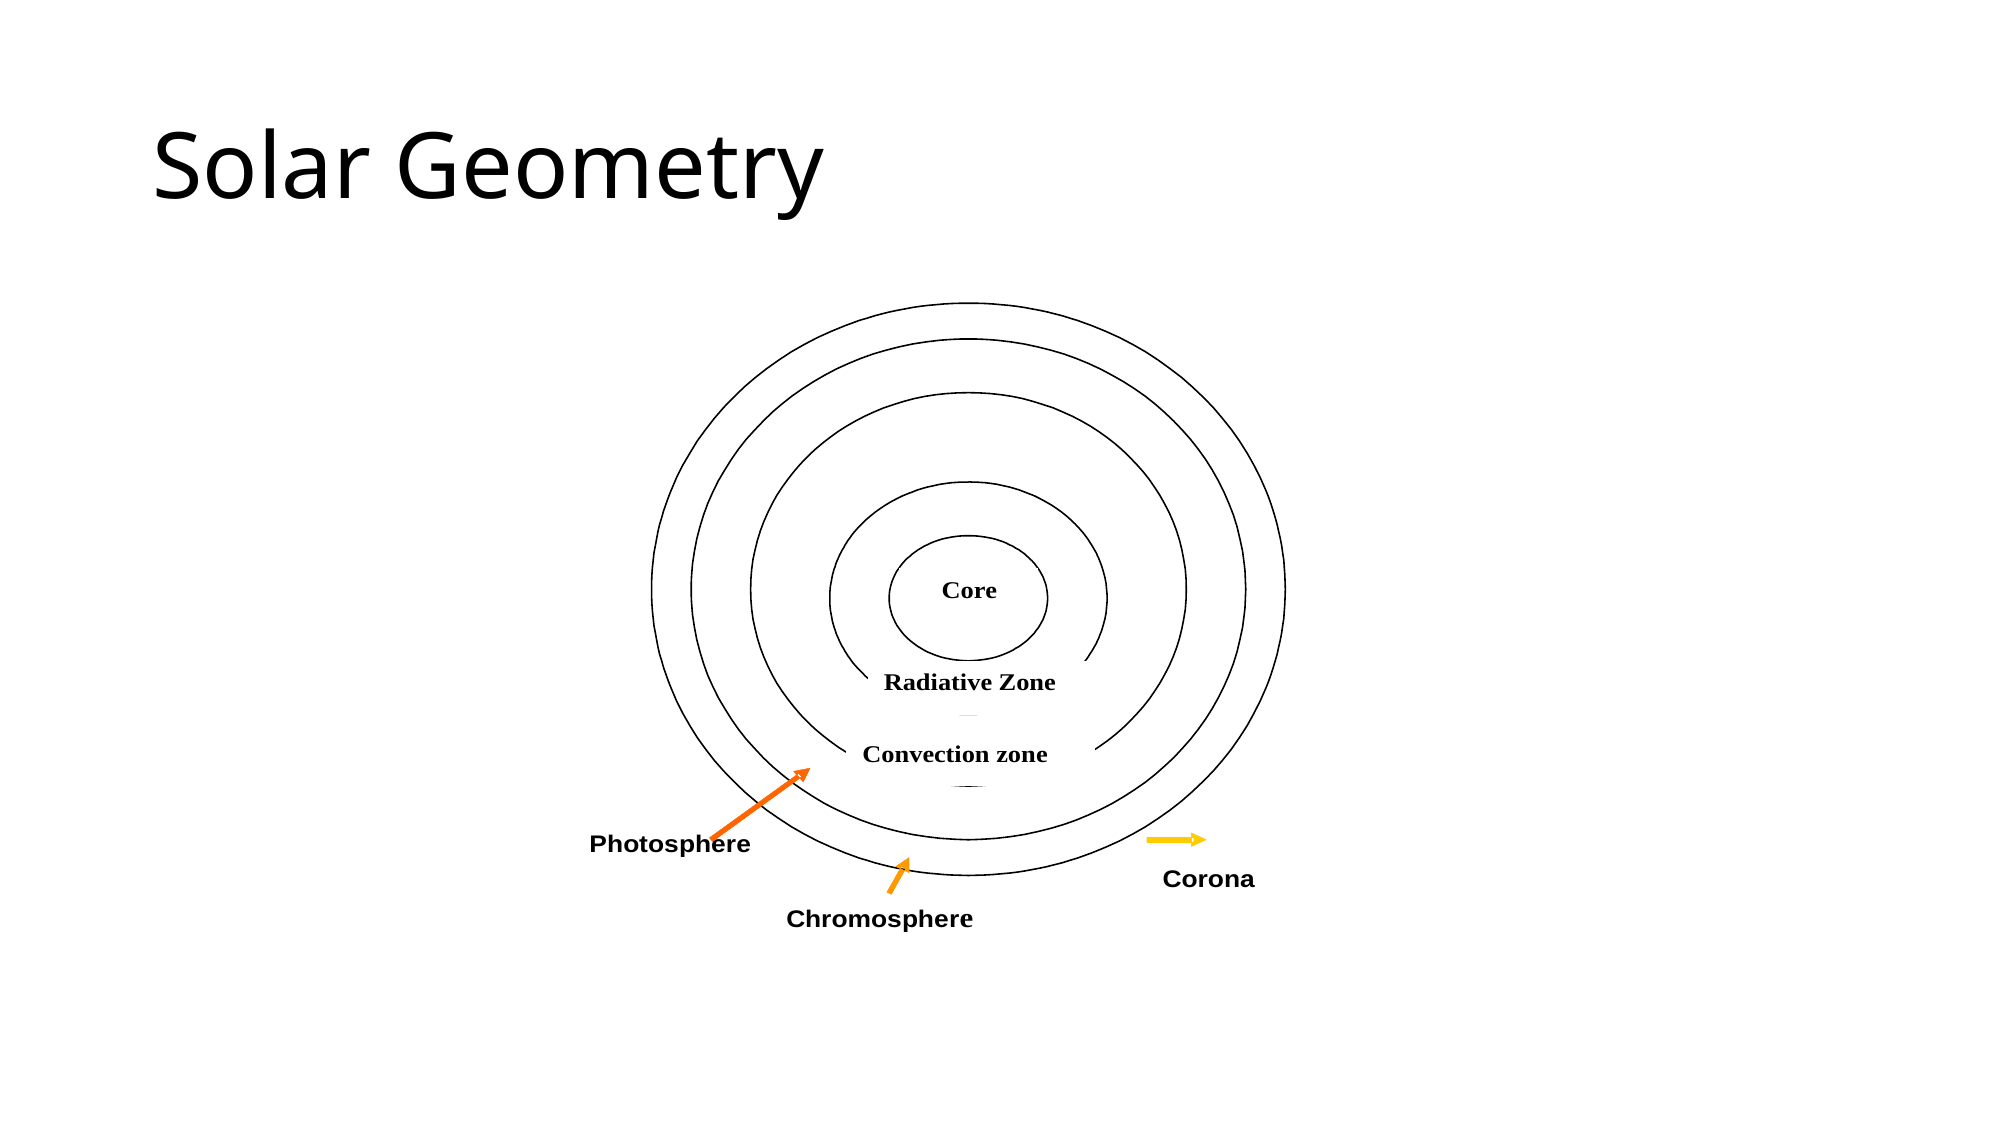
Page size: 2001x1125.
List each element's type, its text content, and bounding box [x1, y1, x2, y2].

title Solar Geometry [137, 59, 1863, 278]
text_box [570, 267, 1385, 947]
